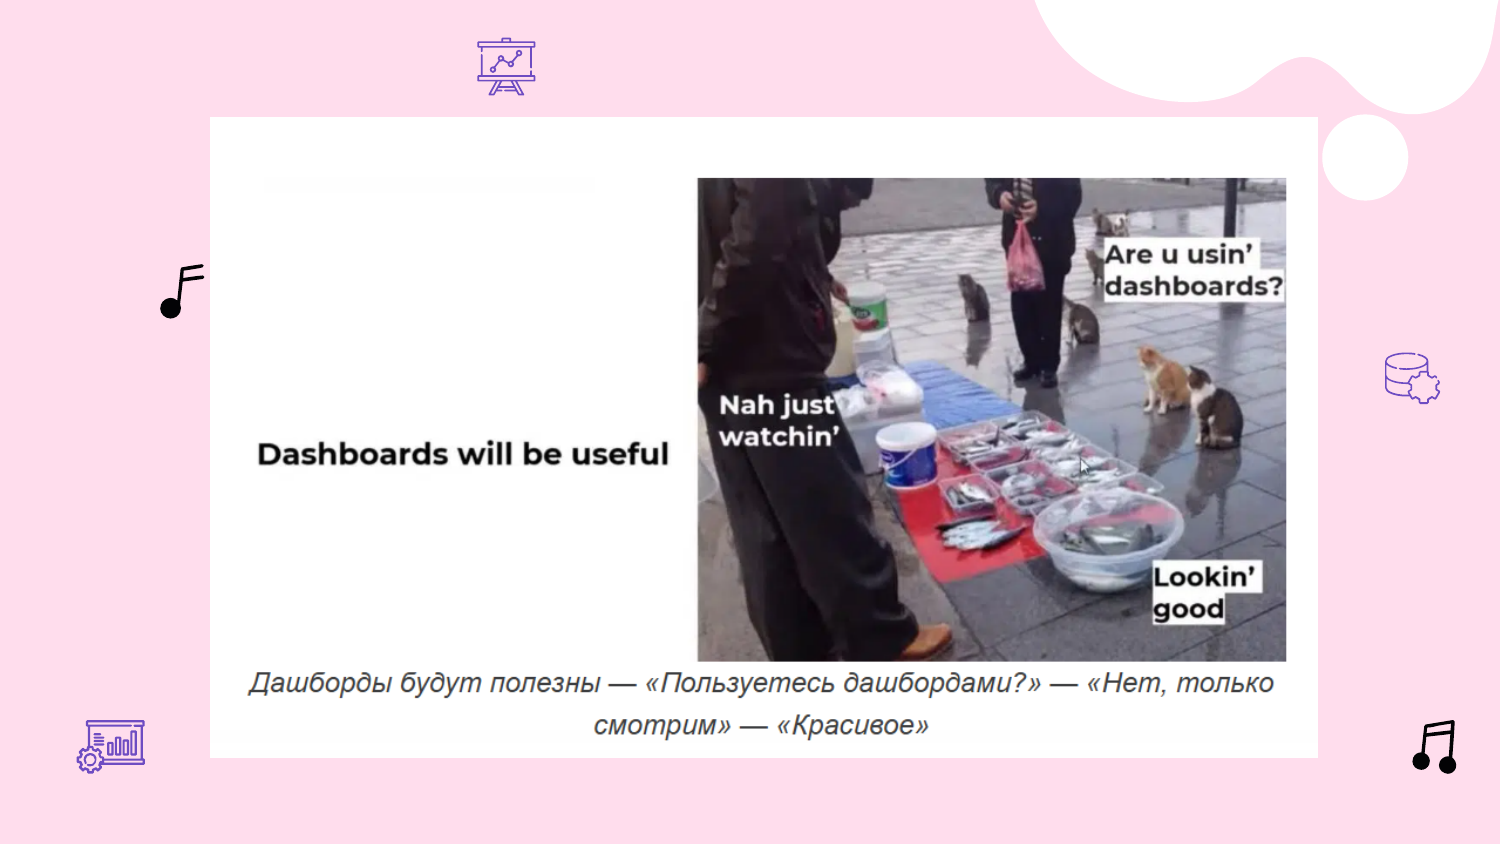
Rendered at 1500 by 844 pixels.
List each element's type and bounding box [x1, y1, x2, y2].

text_box [477, 37, 536, 96]
text_box [76, 719, 146, 774]
text_box [1385, 352, 1441, 405]
picture [209, 117, 1319, 759]
